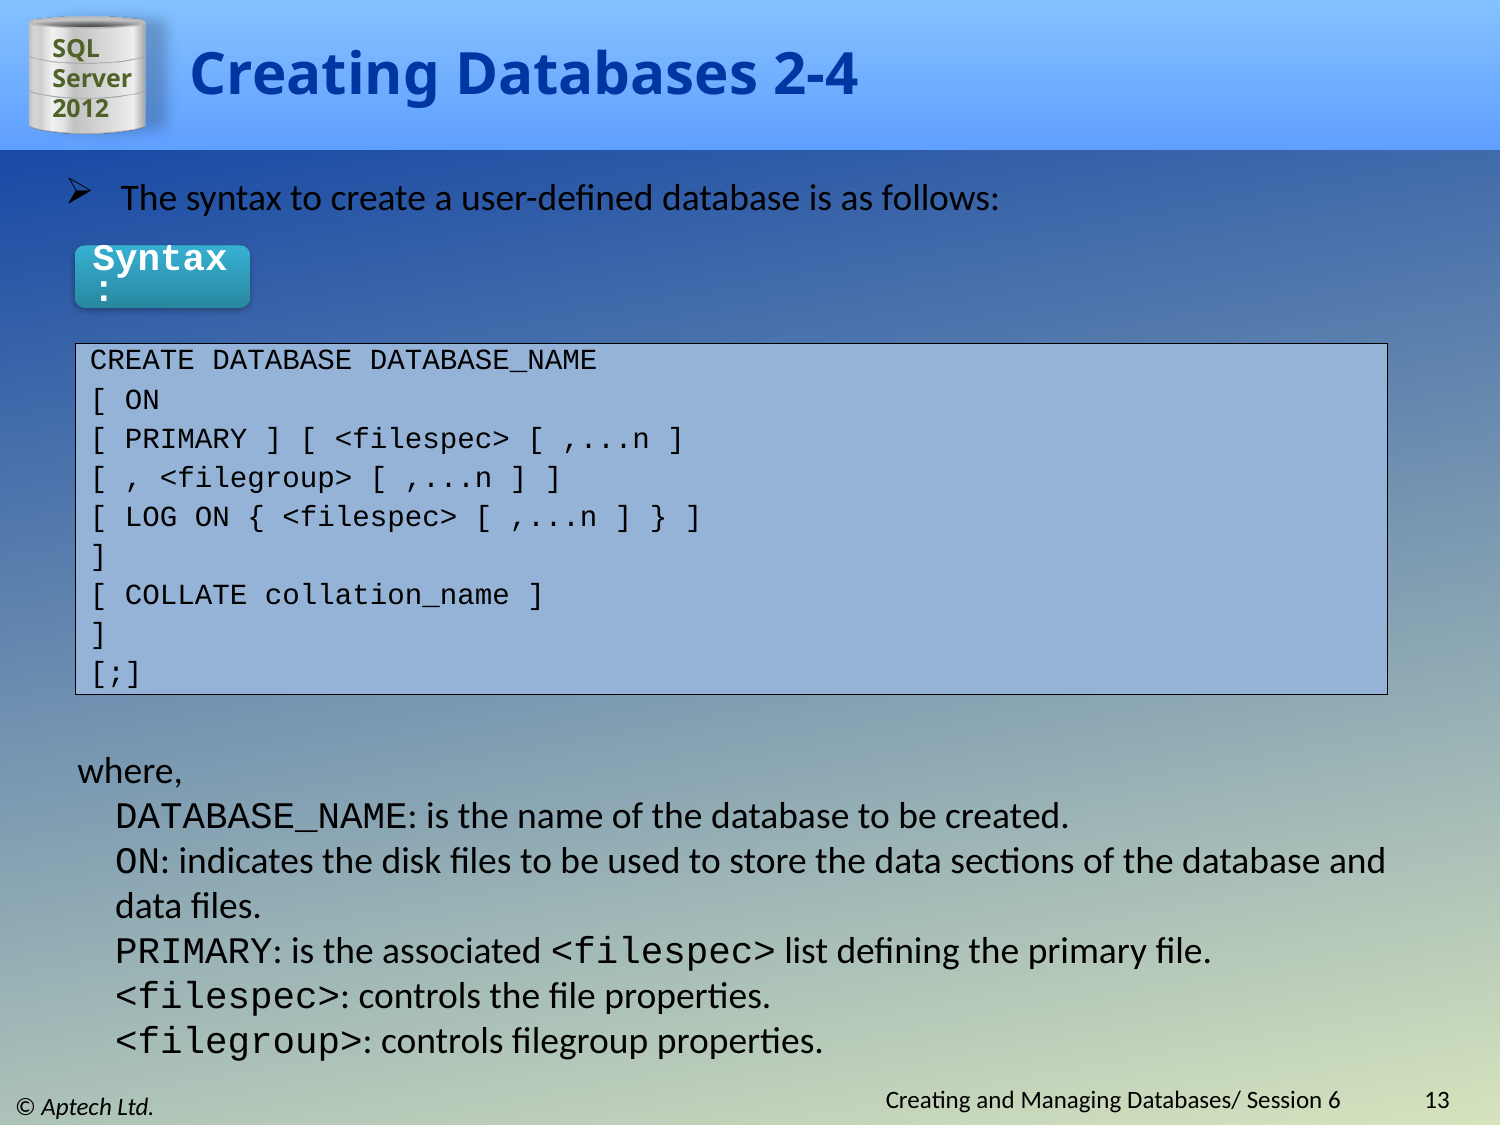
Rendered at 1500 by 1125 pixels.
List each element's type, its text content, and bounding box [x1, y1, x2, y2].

text_box CREATE DATABASE DATABASE_NAME [ ON [ PRIMARY ] [ <filespec> [ ,...n ] [ , <filegroup> [ ,...n ] ] [ LOG ON { <filespec> [ ,...n ] } ] ] [ COLLATE collation_name ] ] [;] [75, 343, 1388, 695]
picture [24, 0, 150, 150]
text_box Syntax: [75, 245, 250, 308]
title Creating Databases 2-4 [174, 37, 1426, 106]
slide_number 13 [1363, 1084, 1465, 1113]
text_box where, DATABASE_NAME: is the name of the database to be created. ON: indicates the disk files to be used to store the data sections of the database and data files. PRIMARY: is the associated <filespec> list defining the primary file. <filespec>: controls the file properties. <filegroup>: controls filegroup properties. [62, 738, 1450, 1069]
text_box The syntax to create a user-defined database is as follows: [49, 165, 1400, 226]
footer Creating and Managing Databases/ Session 6 [375, 1084, 1363, 1113]
